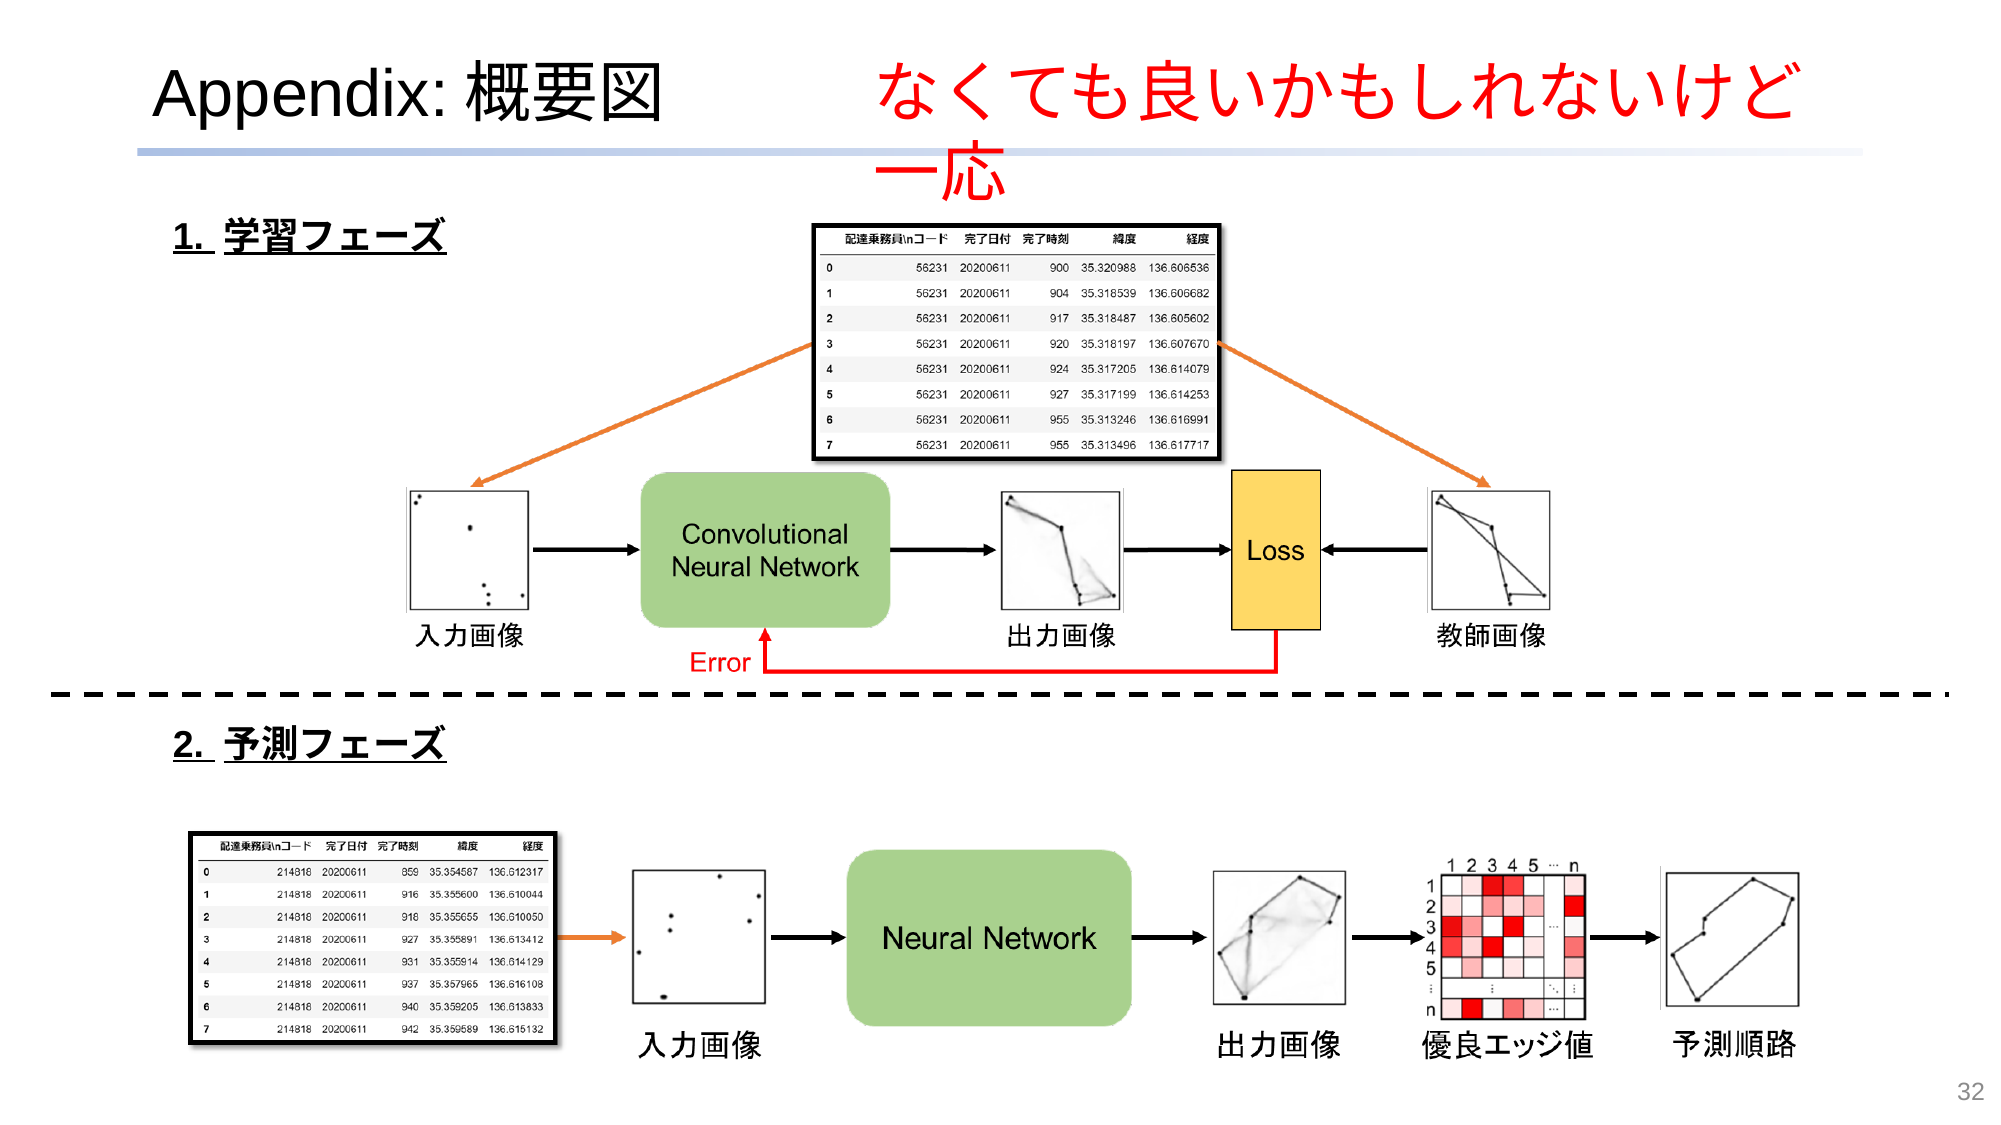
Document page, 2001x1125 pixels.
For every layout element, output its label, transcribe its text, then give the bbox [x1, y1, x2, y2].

slide_number 32 [1550, 1060, 2000, 1120]
title Appendix:概要図 [137, 48, 859, 142]
text_box なくても良いかもしれないけど一応 [859, 42, 1863, 218]
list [396, 221, 1563, 695]
picture [184, 827, 1816, 1080]
text_box 1. 学習フェーズ [158, 204, 462, 265]
text_box 2. 予測フェーズ [158, 712, 462, 773]
